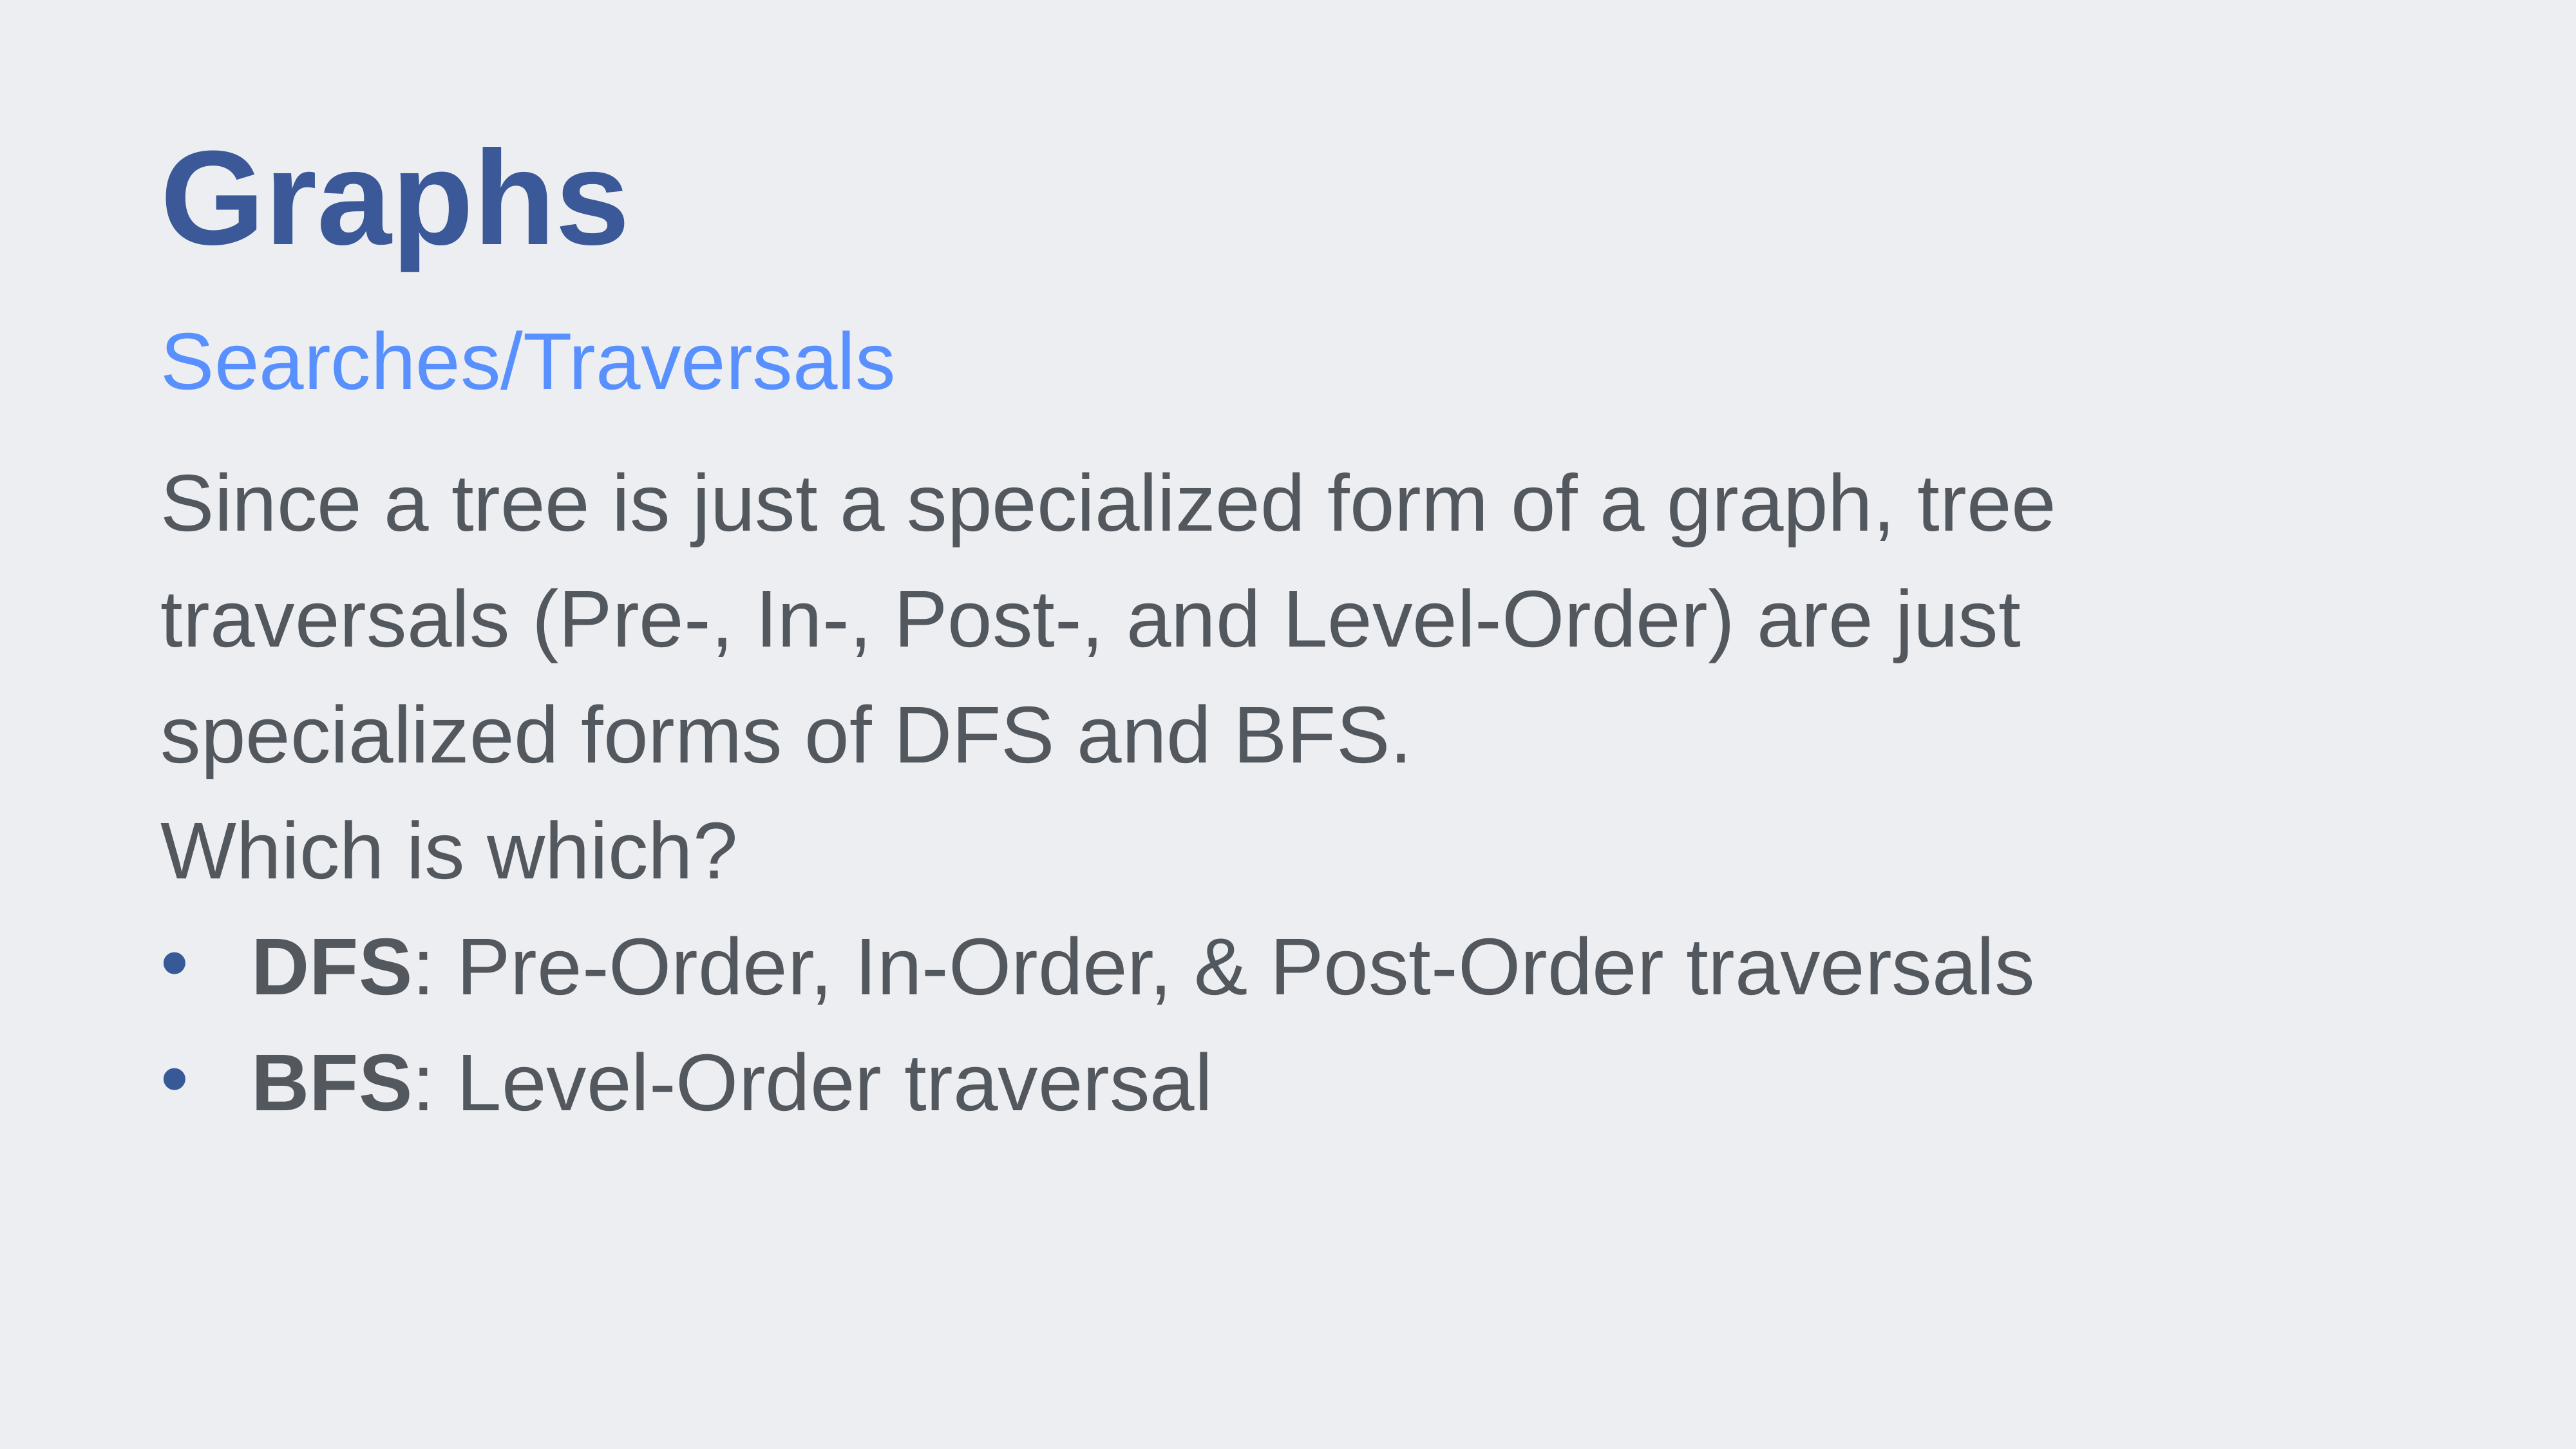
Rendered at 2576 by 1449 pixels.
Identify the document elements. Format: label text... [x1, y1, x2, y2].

title Graphs [160, 109, 2415, 305]
list Since a tree is just a specialized form of a graph, tree traversals (Pre-, In-, Post-, and Level-Order) are just specialized forms of DFS and BFS. Which is which? DFS: Pre-Order, In-Order, & Post-Order traversals BFS: Level-Order traversal [160, 431, 2415, 1075]
list Searches/Traversals [160, 308, 2415, 427]
